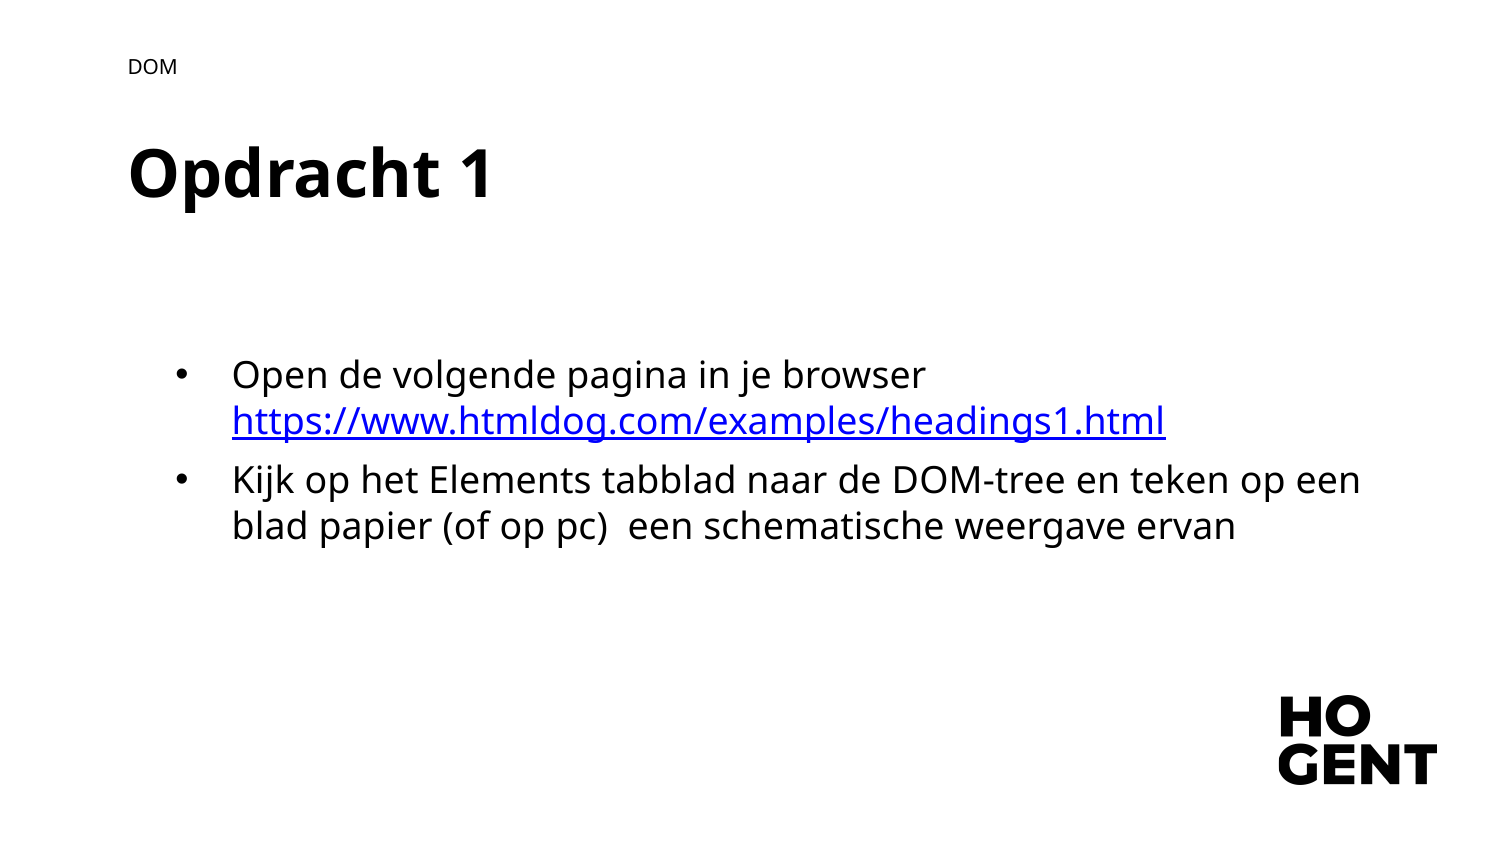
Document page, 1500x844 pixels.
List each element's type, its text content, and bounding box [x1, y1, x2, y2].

text_box Opdracht 1 [112, 122, 1388, 235]
list DOM [112, 46, 788, 100]
text_box Open de volgende pagina in je browser https://www.htmldog.com/examples/headings1.html Kijk op het Elements tabblad naar de DOM-tree en teken op een blad papier (of op pc) een schematische weergave ervan [112, 235, 1388, 698]
